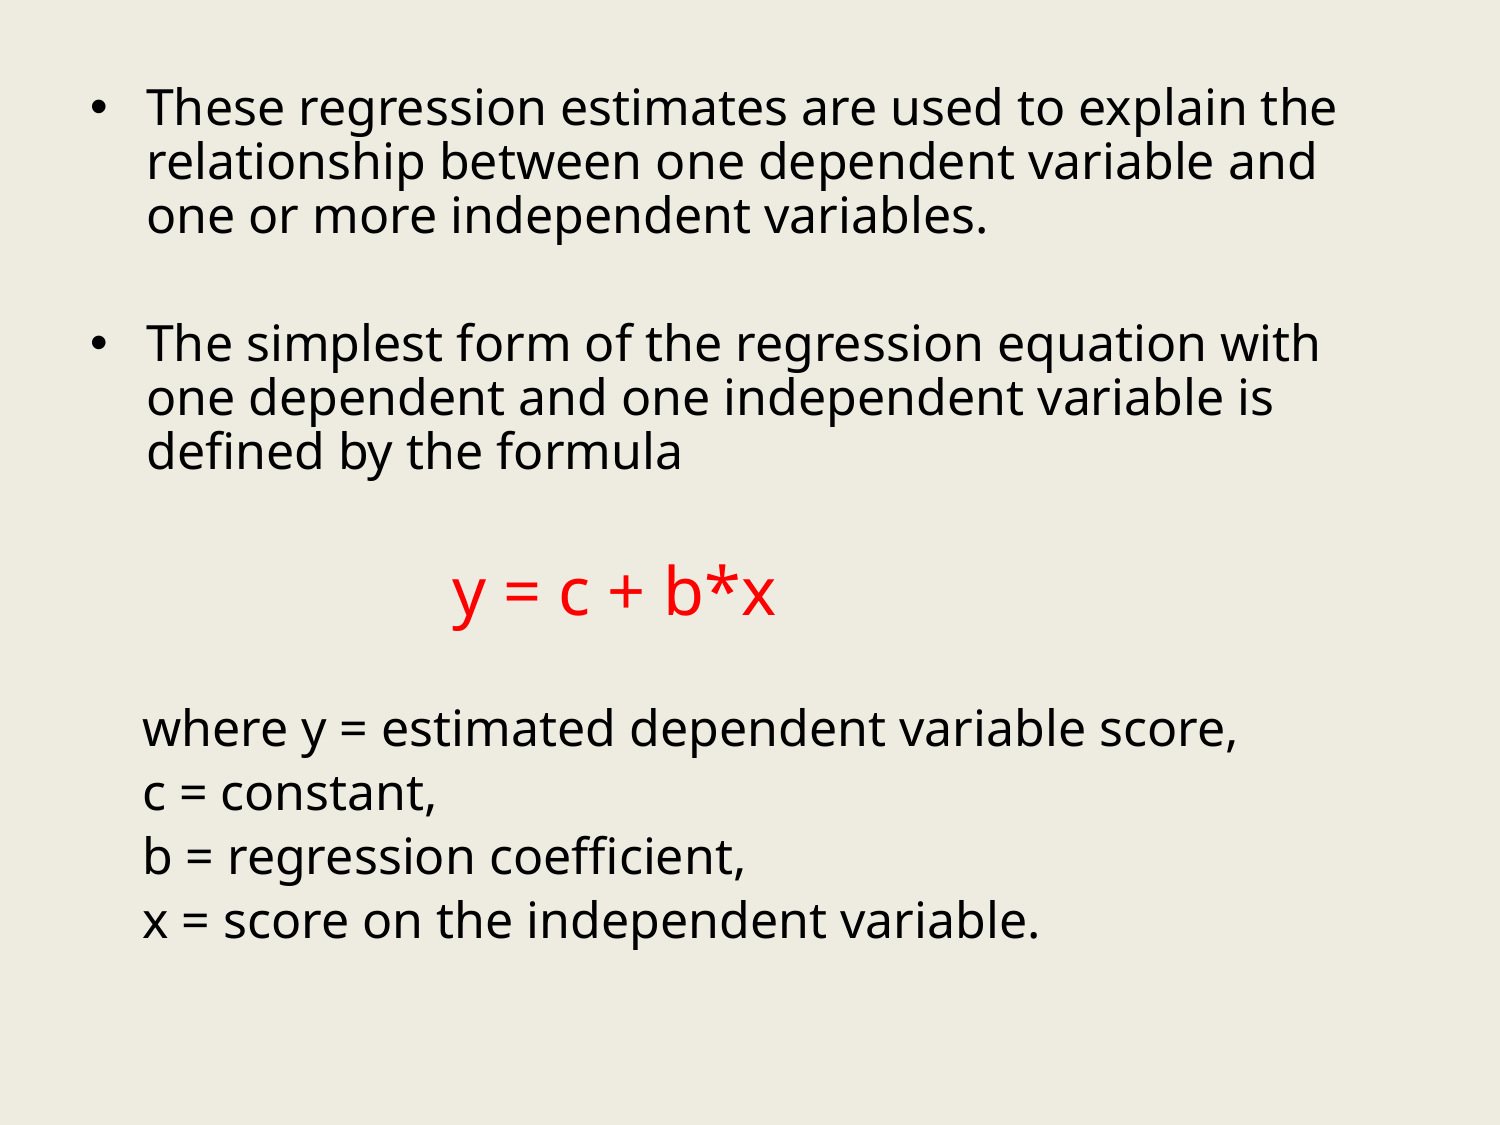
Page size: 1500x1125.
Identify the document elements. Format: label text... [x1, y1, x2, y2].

list These regression estimates are used to explain the relationship between one dependent variable and one or more independent variables. The simplest form of the regression equation with one dependent and one independent variable is defined by the formula y = c + b*x where y = estimated dependent variable score, c = constant, b = regression coefficient, x = score on the independent variable. [75, 75, 1425, 1005]
